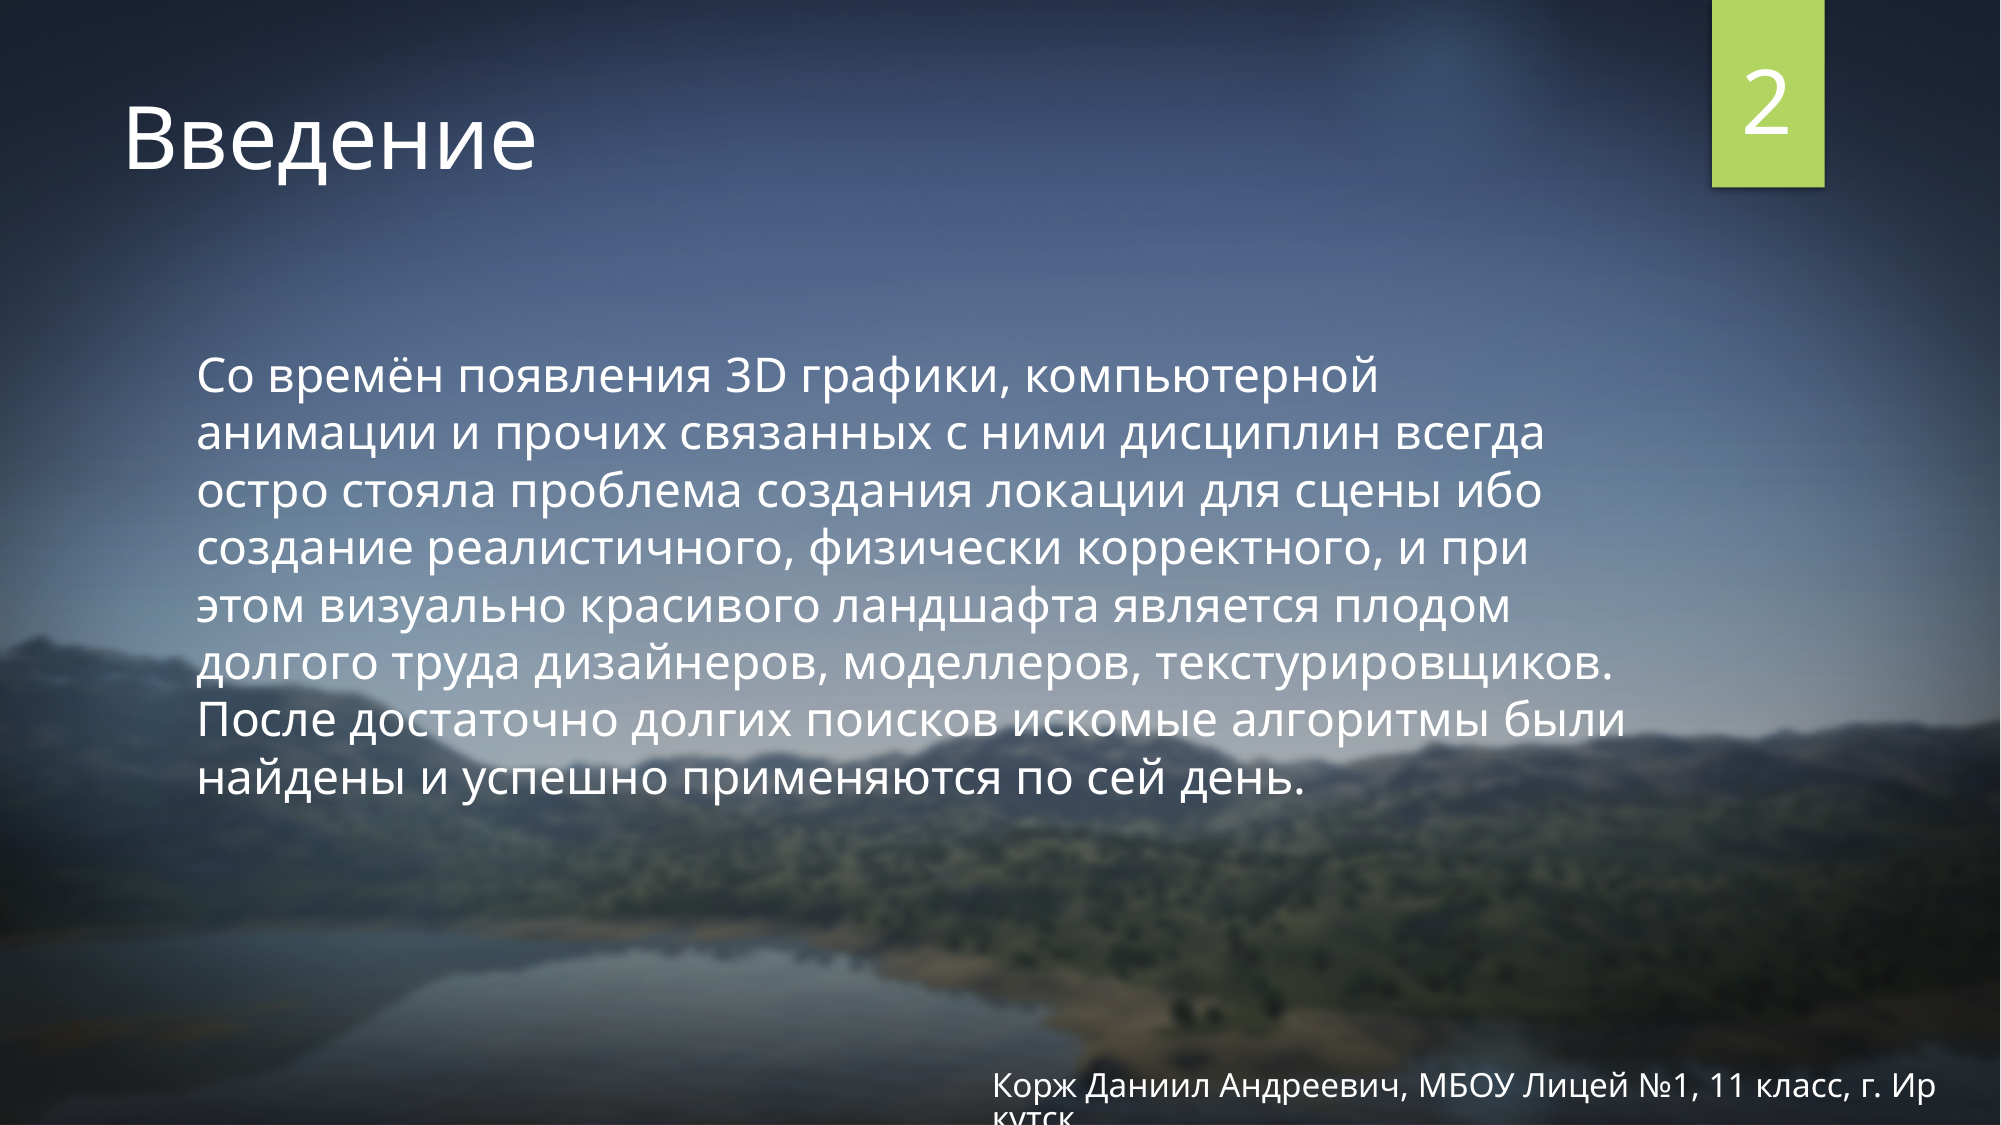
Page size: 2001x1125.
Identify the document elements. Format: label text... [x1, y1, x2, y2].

footer Корж Даниил Андреевич, МБОУ Лицей №1, 11 класс, г. Иркутск [977, 1049, 1966, 1125]
title Введение [106, 74, 1649, 237]
list Со времён появления 3D графики, компьютерной анимации и прочих связанных с ними дисциплин всегда остро стояла проблема создания локации для сцены ибо создание реалистичного, физически корректного, и при этом визуально красивого ландшафта является плодом долгого труда дизайнеров, моделлеров, текстурировщиков. После достаточно долгих поисков искомые алгоритмы были найдены и успешно применяются по сей день. [181, 336, 1649, 1025]
picture [0, 0, 2001, 1125]
slide_number 2 [1698, 48, 1836, 175]
